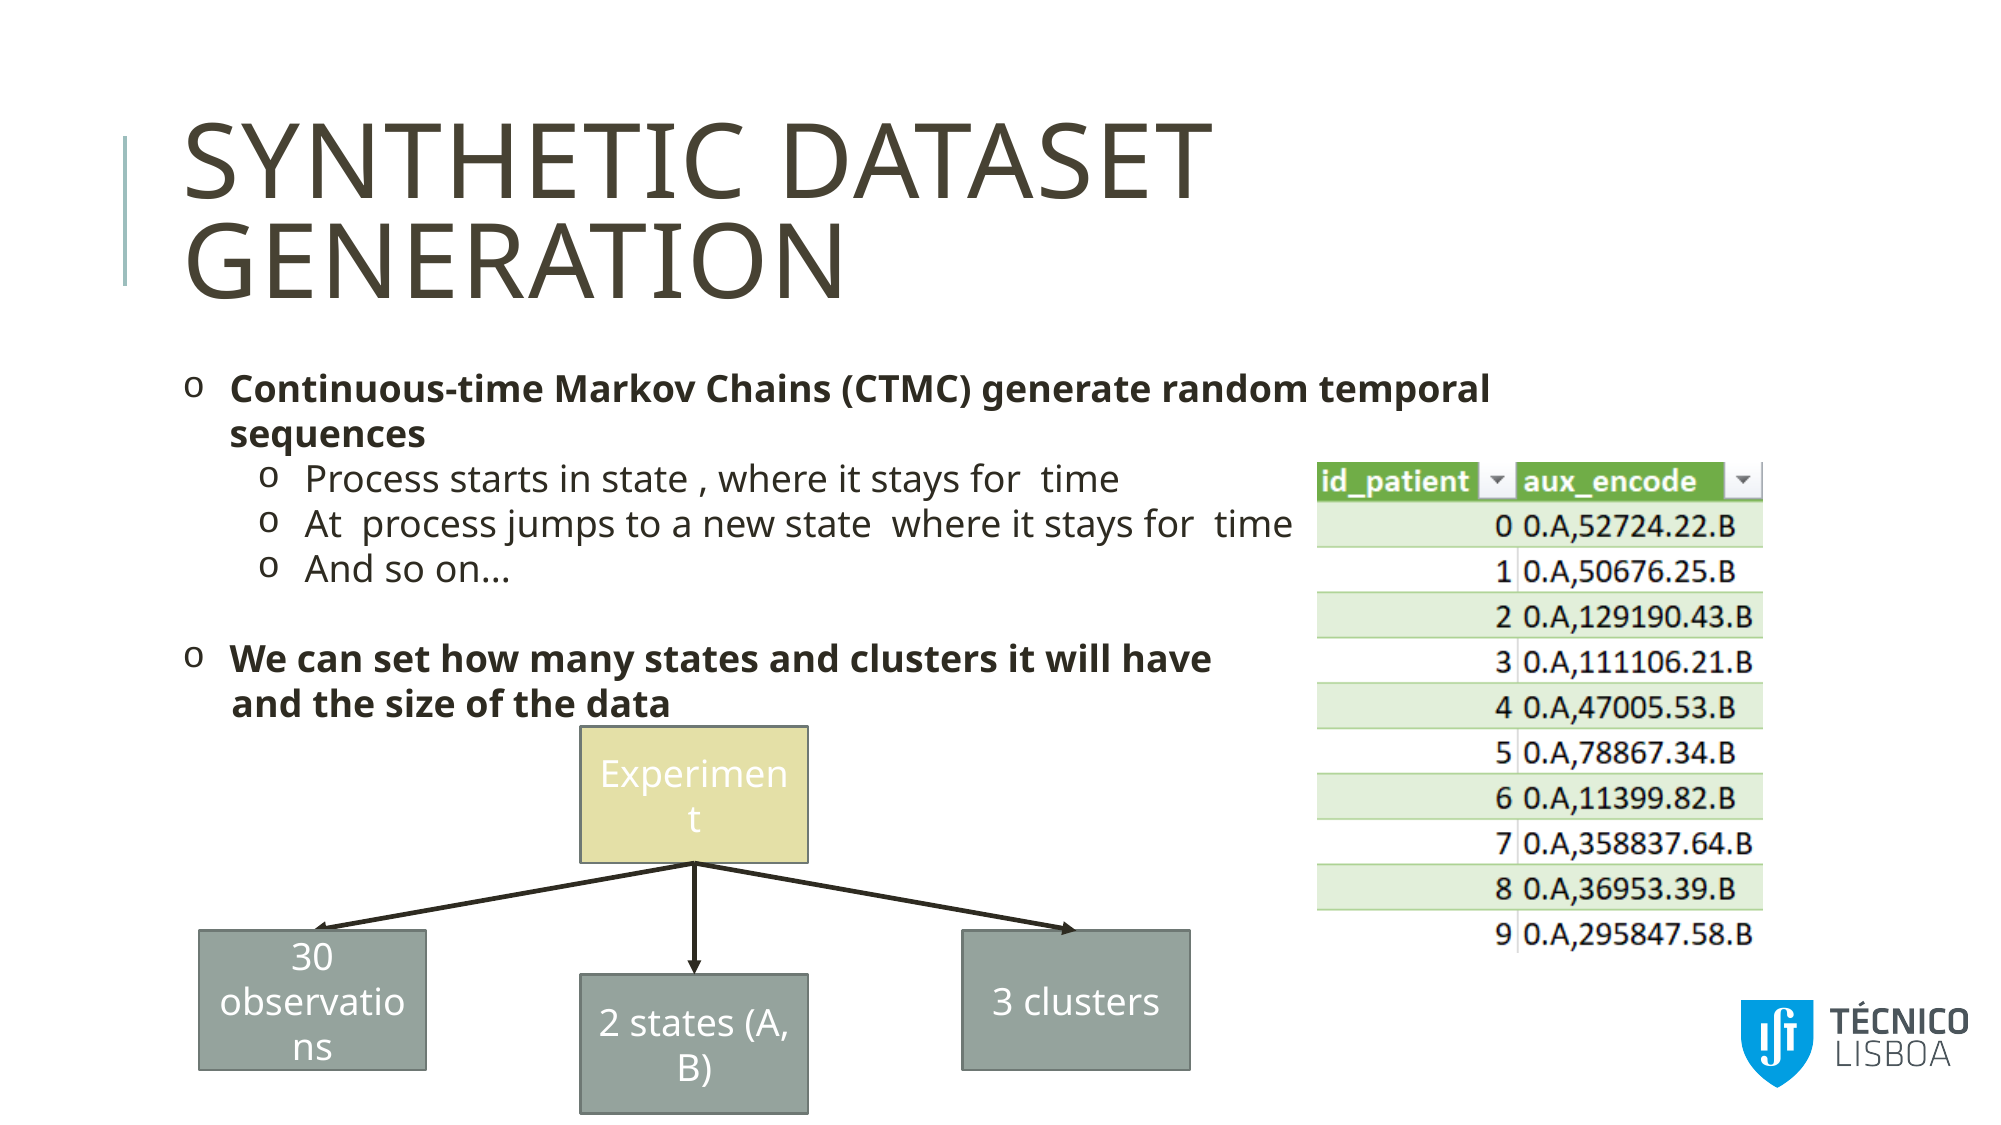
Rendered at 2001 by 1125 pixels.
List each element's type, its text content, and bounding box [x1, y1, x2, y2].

text_box 2 states (A, B) [579, 973, 809, 1115]
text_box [694, 862, 1077, 931]
title Synthetic Dataset Generation [168, 96, 1763, 342]
picture [1785, 1024, 1796, 1050]
text_box 30 observations [198, 929, 427, 1071]
text_box Experiment [579, 725, 809, 858]
picture [1741, 1000, 1968, 1089]
picture [1762, 1057, 1768, 1065]
picture [1787, 1009, 1793, 1017]
picture [1316, 461, 1763, 954]
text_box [312, 862, 689, 931]
text_box 3 clusters [961, 929, 1191, 1071]
picture [1774, 1009, 1781, 1065]
picture [1762, 1024, 1767, 1050]
